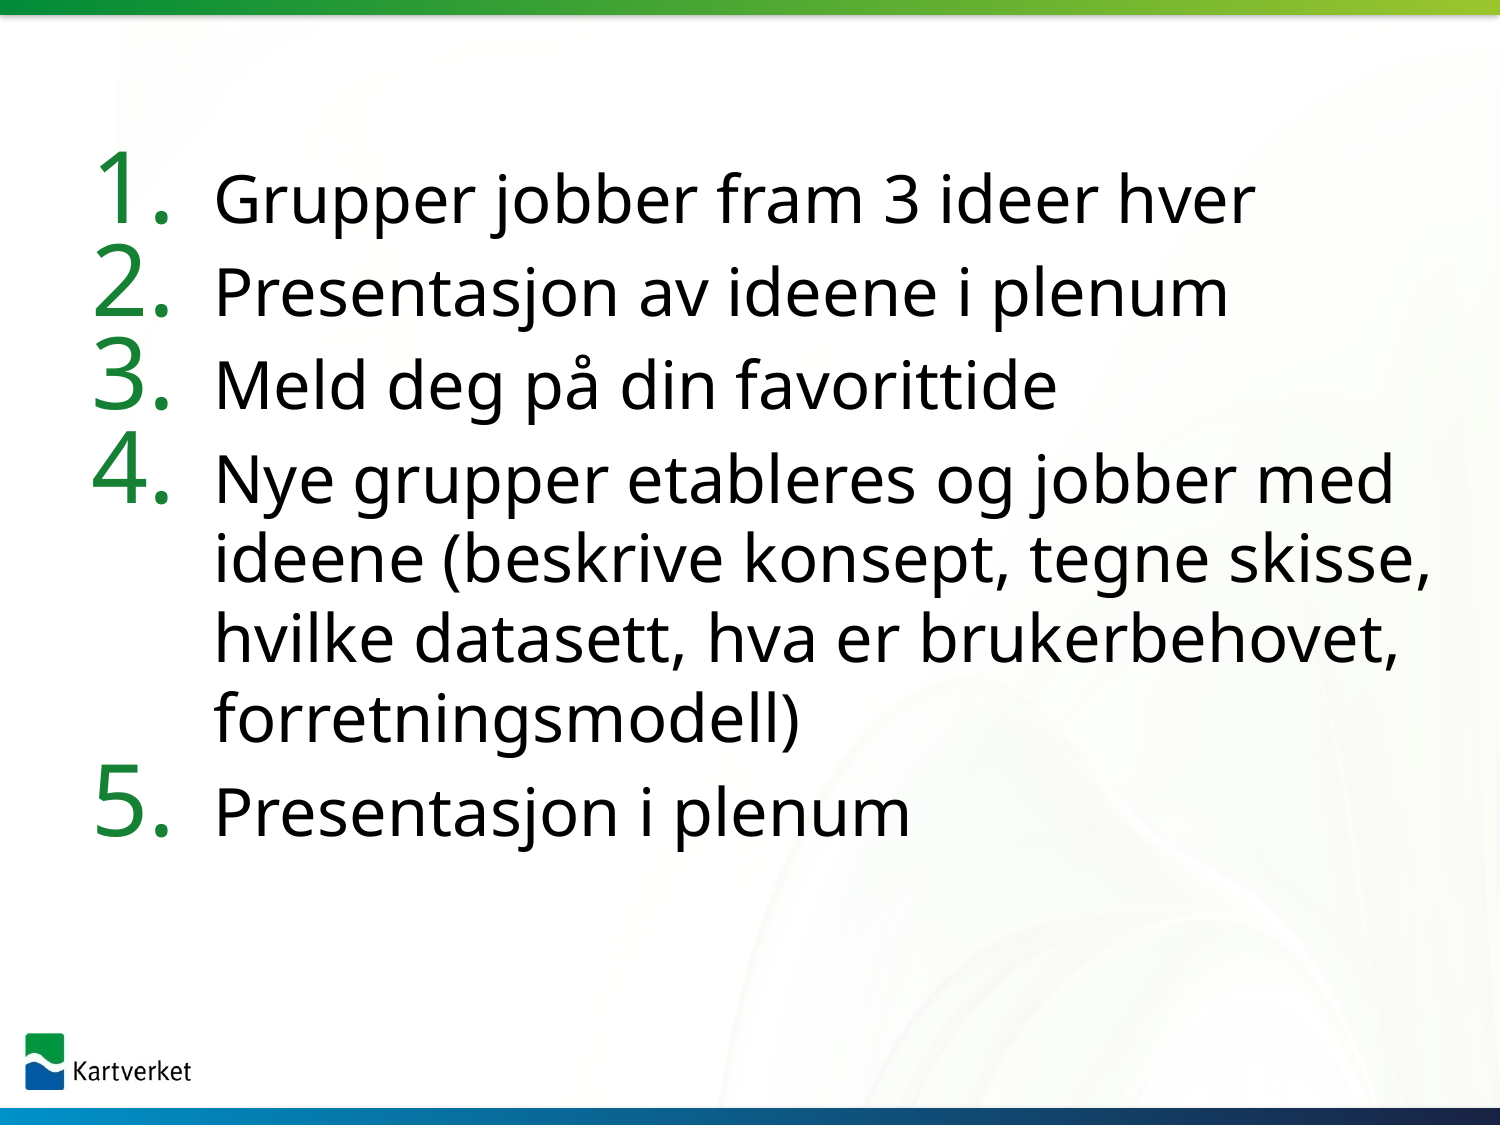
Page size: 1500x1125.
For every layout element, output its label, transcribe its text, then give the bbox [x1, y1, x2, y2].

picture [0, 14, 1500, 1125]
list Grupper jobber fram 3 ideer hver Presentasjon av ideene i plenum Meld deg på din favorittide Nye grupper etableres og jobber med ideene (beskrive konsept, tegne skisse, hvilke datasett, hva er brukerbehovet, forretningsmodell) Presentasjon i plenum [76, 149, 1471, 965]
